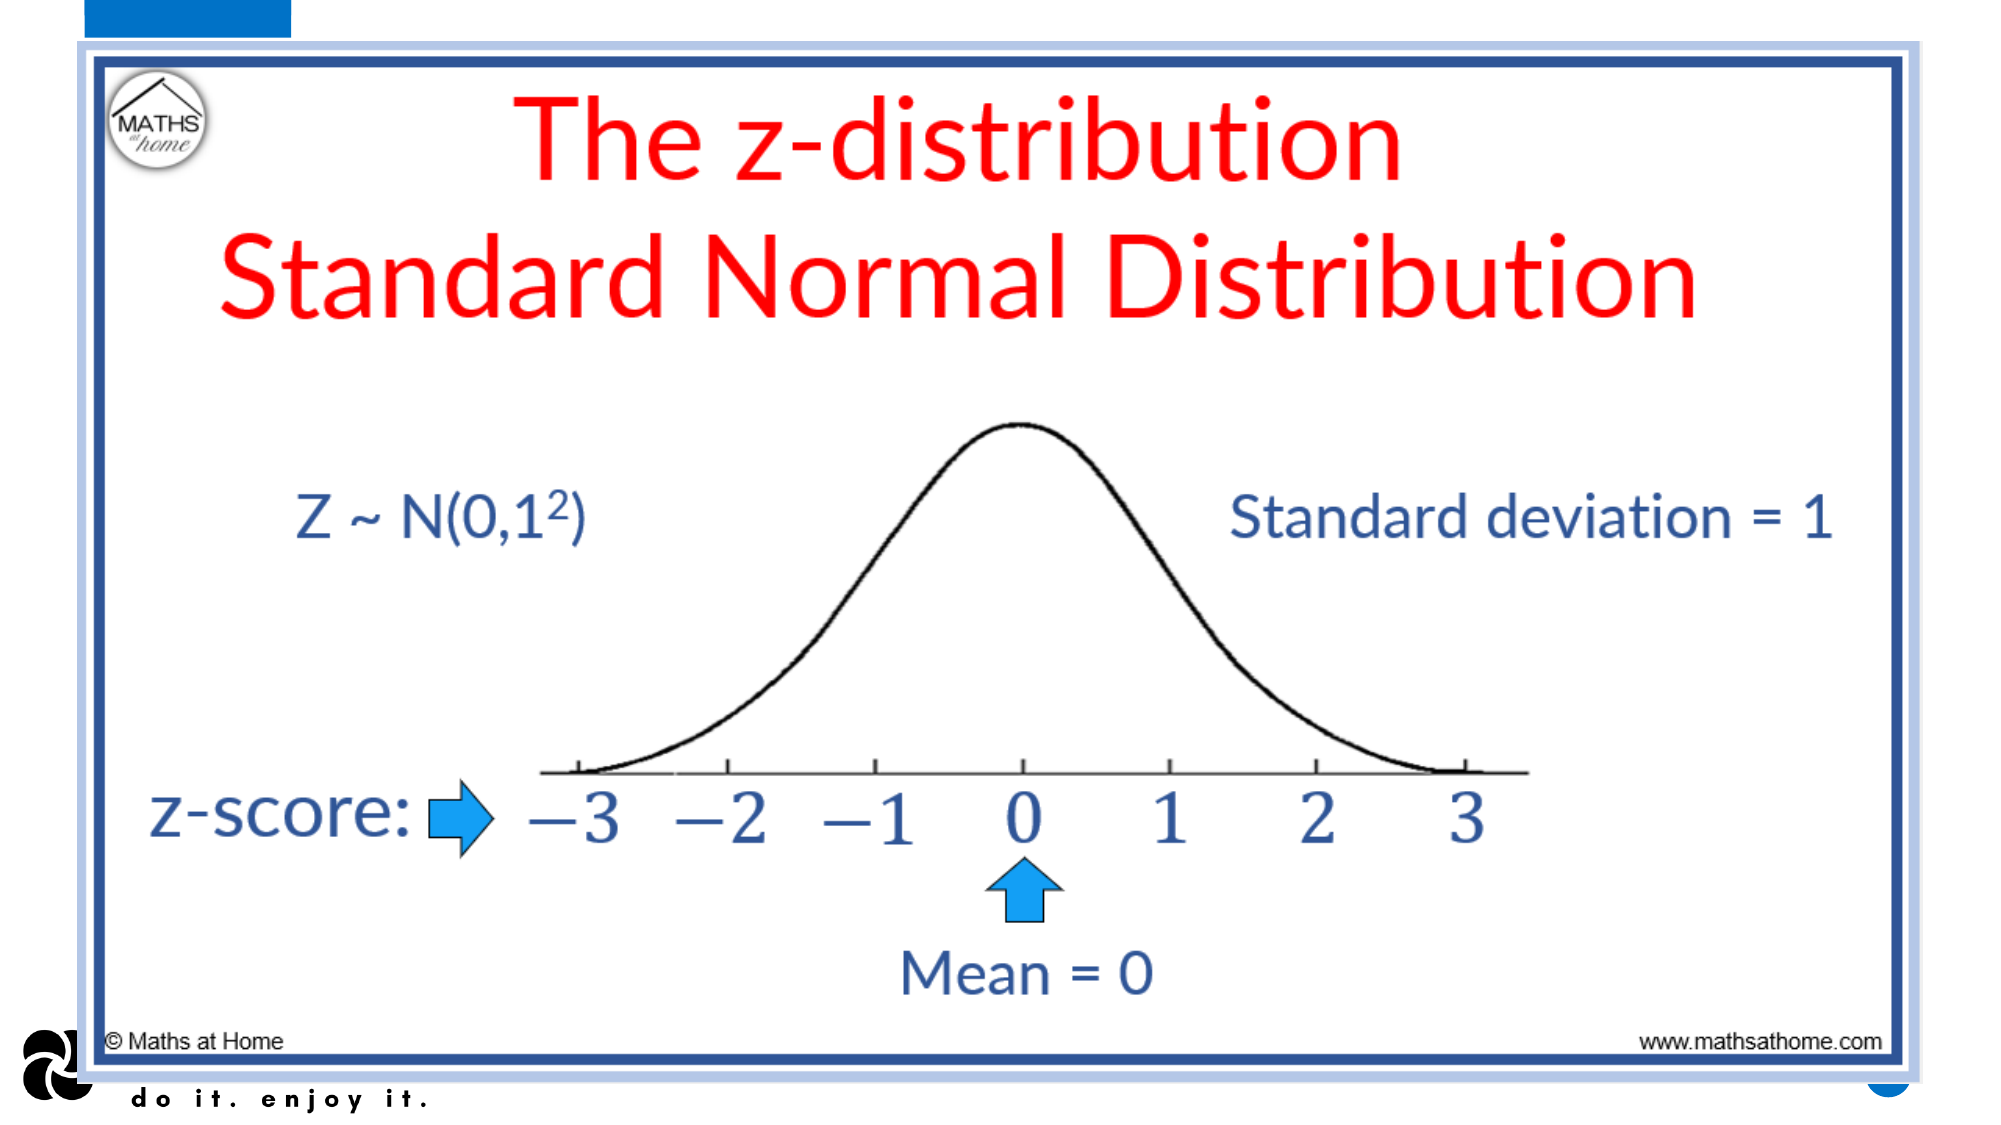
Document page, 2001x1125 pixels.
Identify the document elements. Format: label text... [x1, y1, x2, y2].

slide_number 83 [1864, 1084, 1913, 1090]
picture [0, 41, 1923, 1125]
